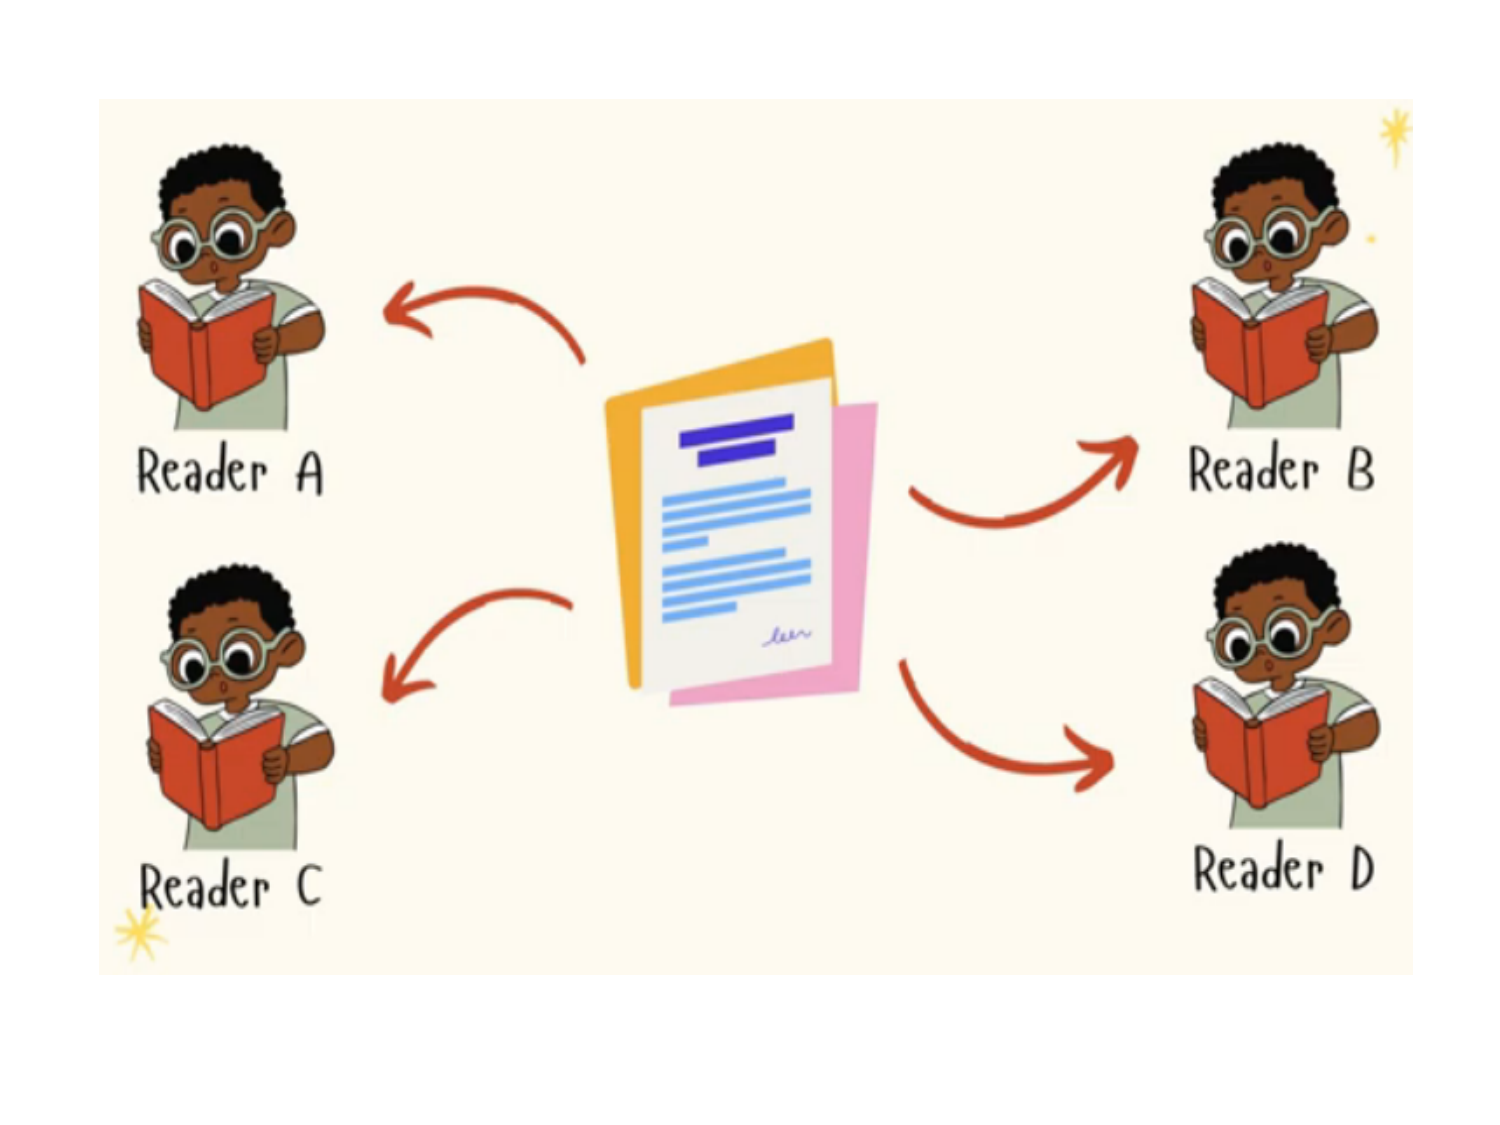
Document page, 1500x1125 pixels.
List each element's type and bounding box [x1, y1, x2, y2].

picture [99, 99, 1413, 976]
